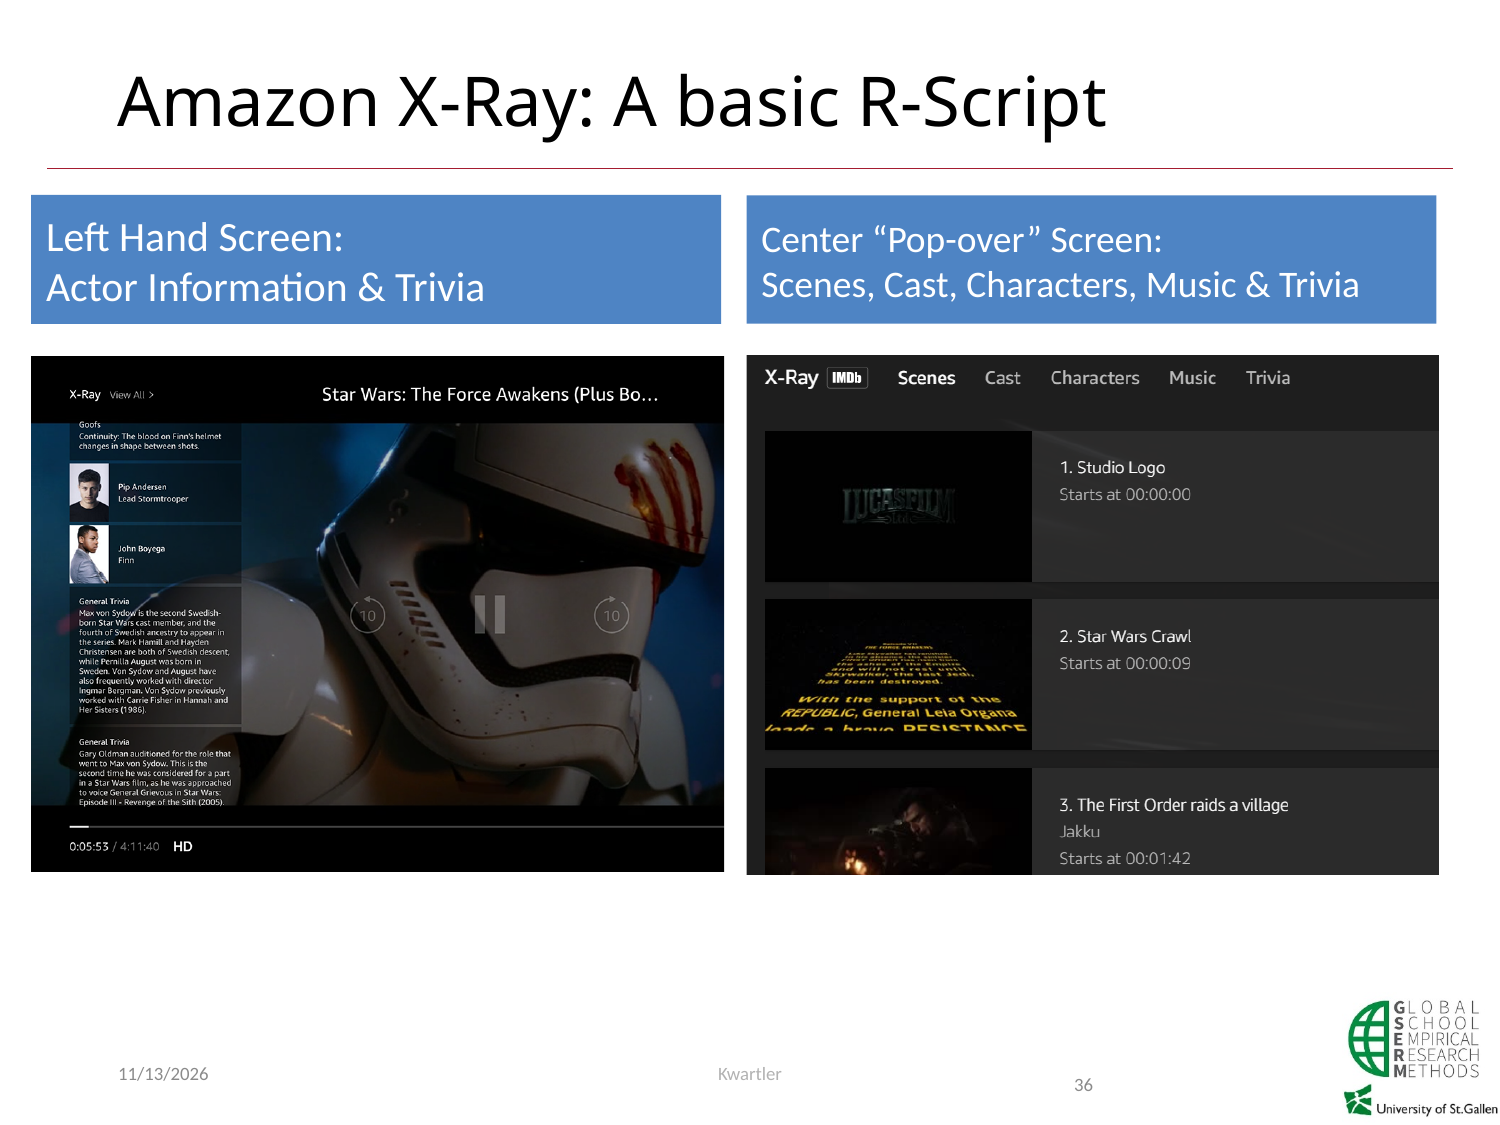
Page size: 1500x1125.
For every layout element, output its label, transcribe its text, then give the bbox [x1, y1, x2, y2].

picture [1342, 992, 1500, 1125]
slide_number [103, 1042, 441, 1103]
picture [746, 355, 1439, 875]
slide_number 36 [1059, 1042, 1200, 1103]
picture [31, 356, 725, 872]
title Amazon X-Ray: A basic R-Script [103, 59, 1397, 157]
text_box Center “Pop-over” Screen: Scenes, Cast, Characters, Music & Trivia [745, 194, 1437, 325]
text_box Left Hand Screen: Actor Information & Trivia [30, 194, 722, 325]
footer Kwartler [496, 1042, 1004, 1103]
